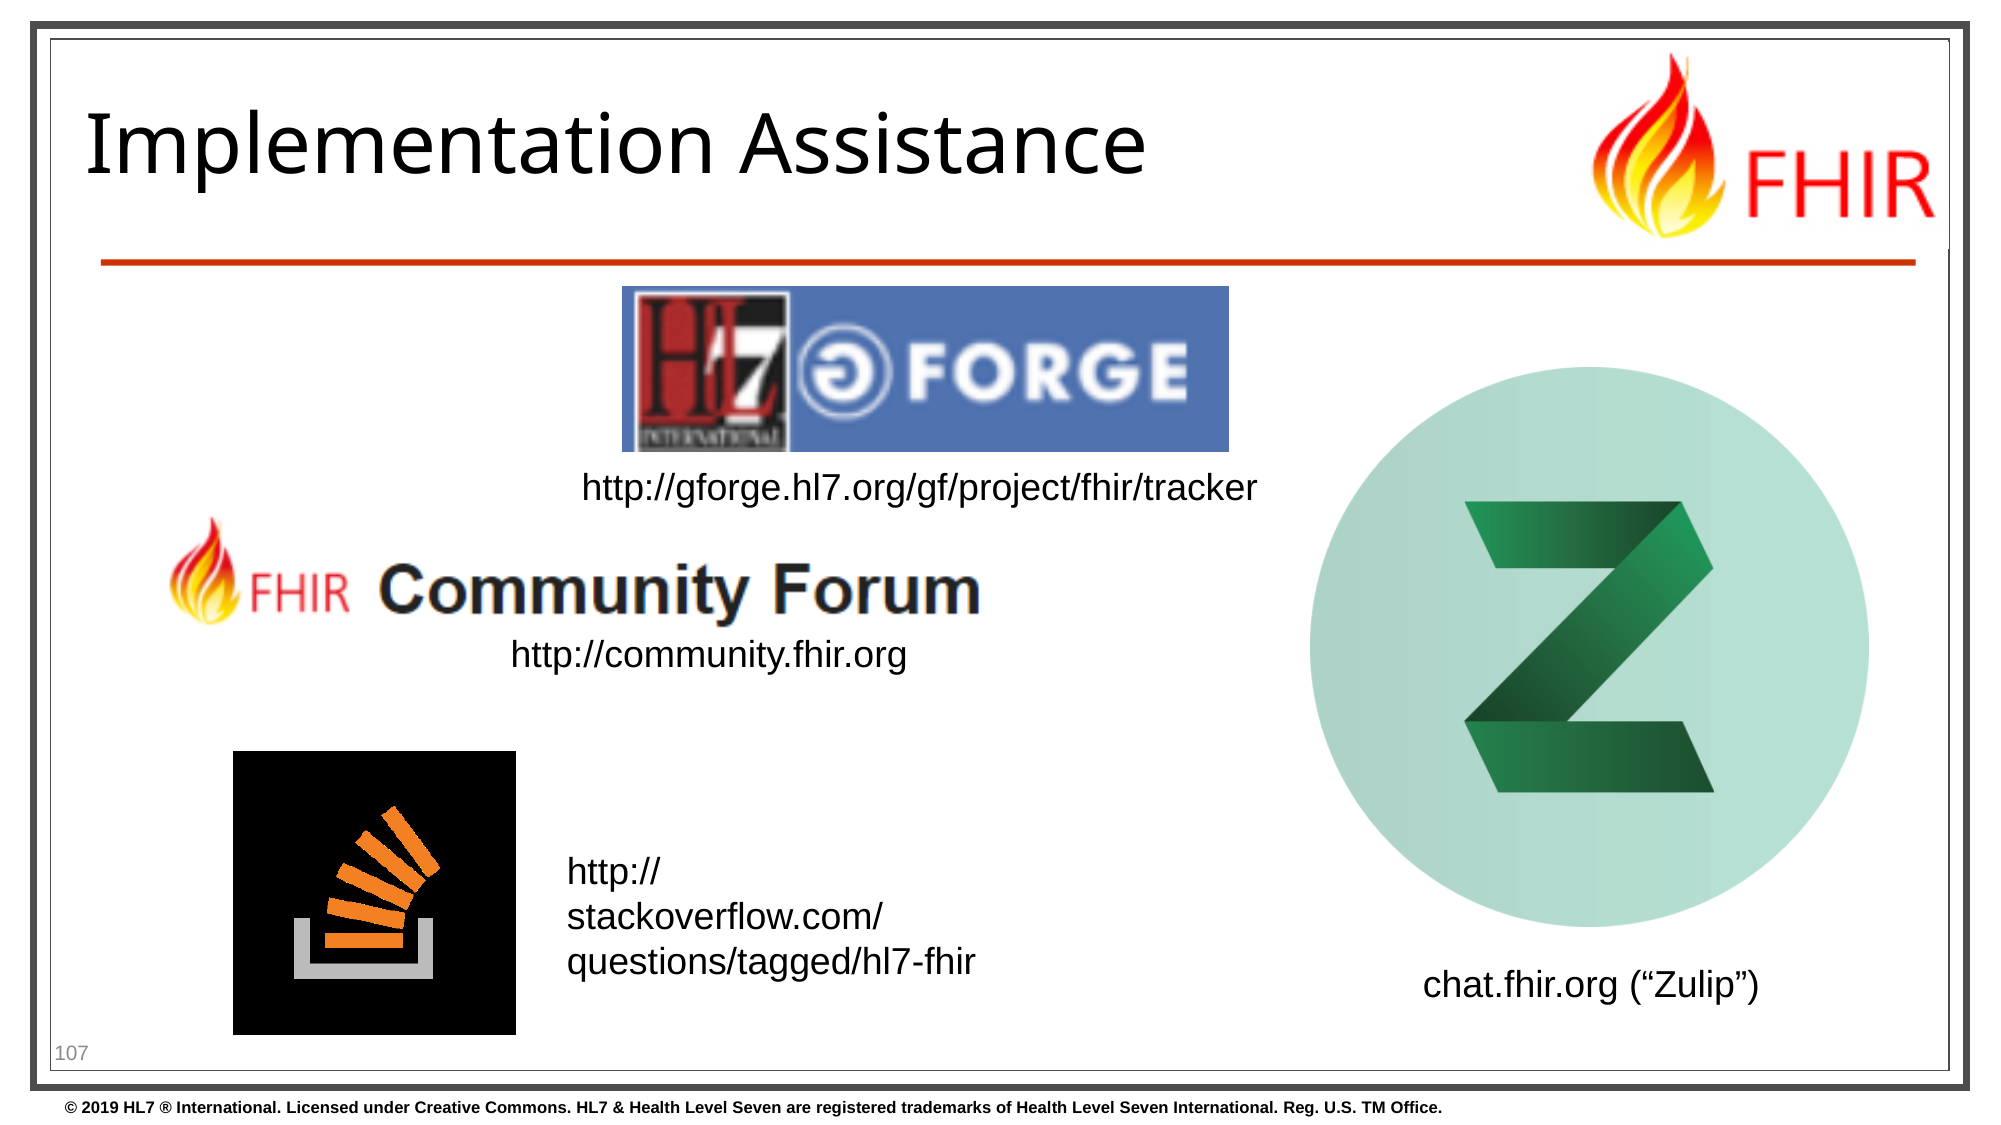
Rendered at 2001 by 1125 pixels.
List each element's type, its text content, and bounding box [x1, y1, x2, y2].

title Implementation Assistance [70, 54, 1504, 244]
text_box http://gforge.hl7.org/gf/project/fhir/tracker [566, 455, 1304, 515]
text_box http://community.fhir.org [495, 641, 992, 683]
picture [163, 516, 993, 634]
text_box http://stackoverflow.com/questions/tagged/hl7-fhir [552, 839, 1011, 990]
picture [1578, 42, 1949, 249]
text_box chat.fhir.org (“Zulip”) [1408, 952, 1855, 1012]
picture [1309, 367, 1869, 927]
picture [621, 286, 1229, 453]
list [233, 751, 516, 1035]
text_box 107 [39, 1034, 197, 1071]
